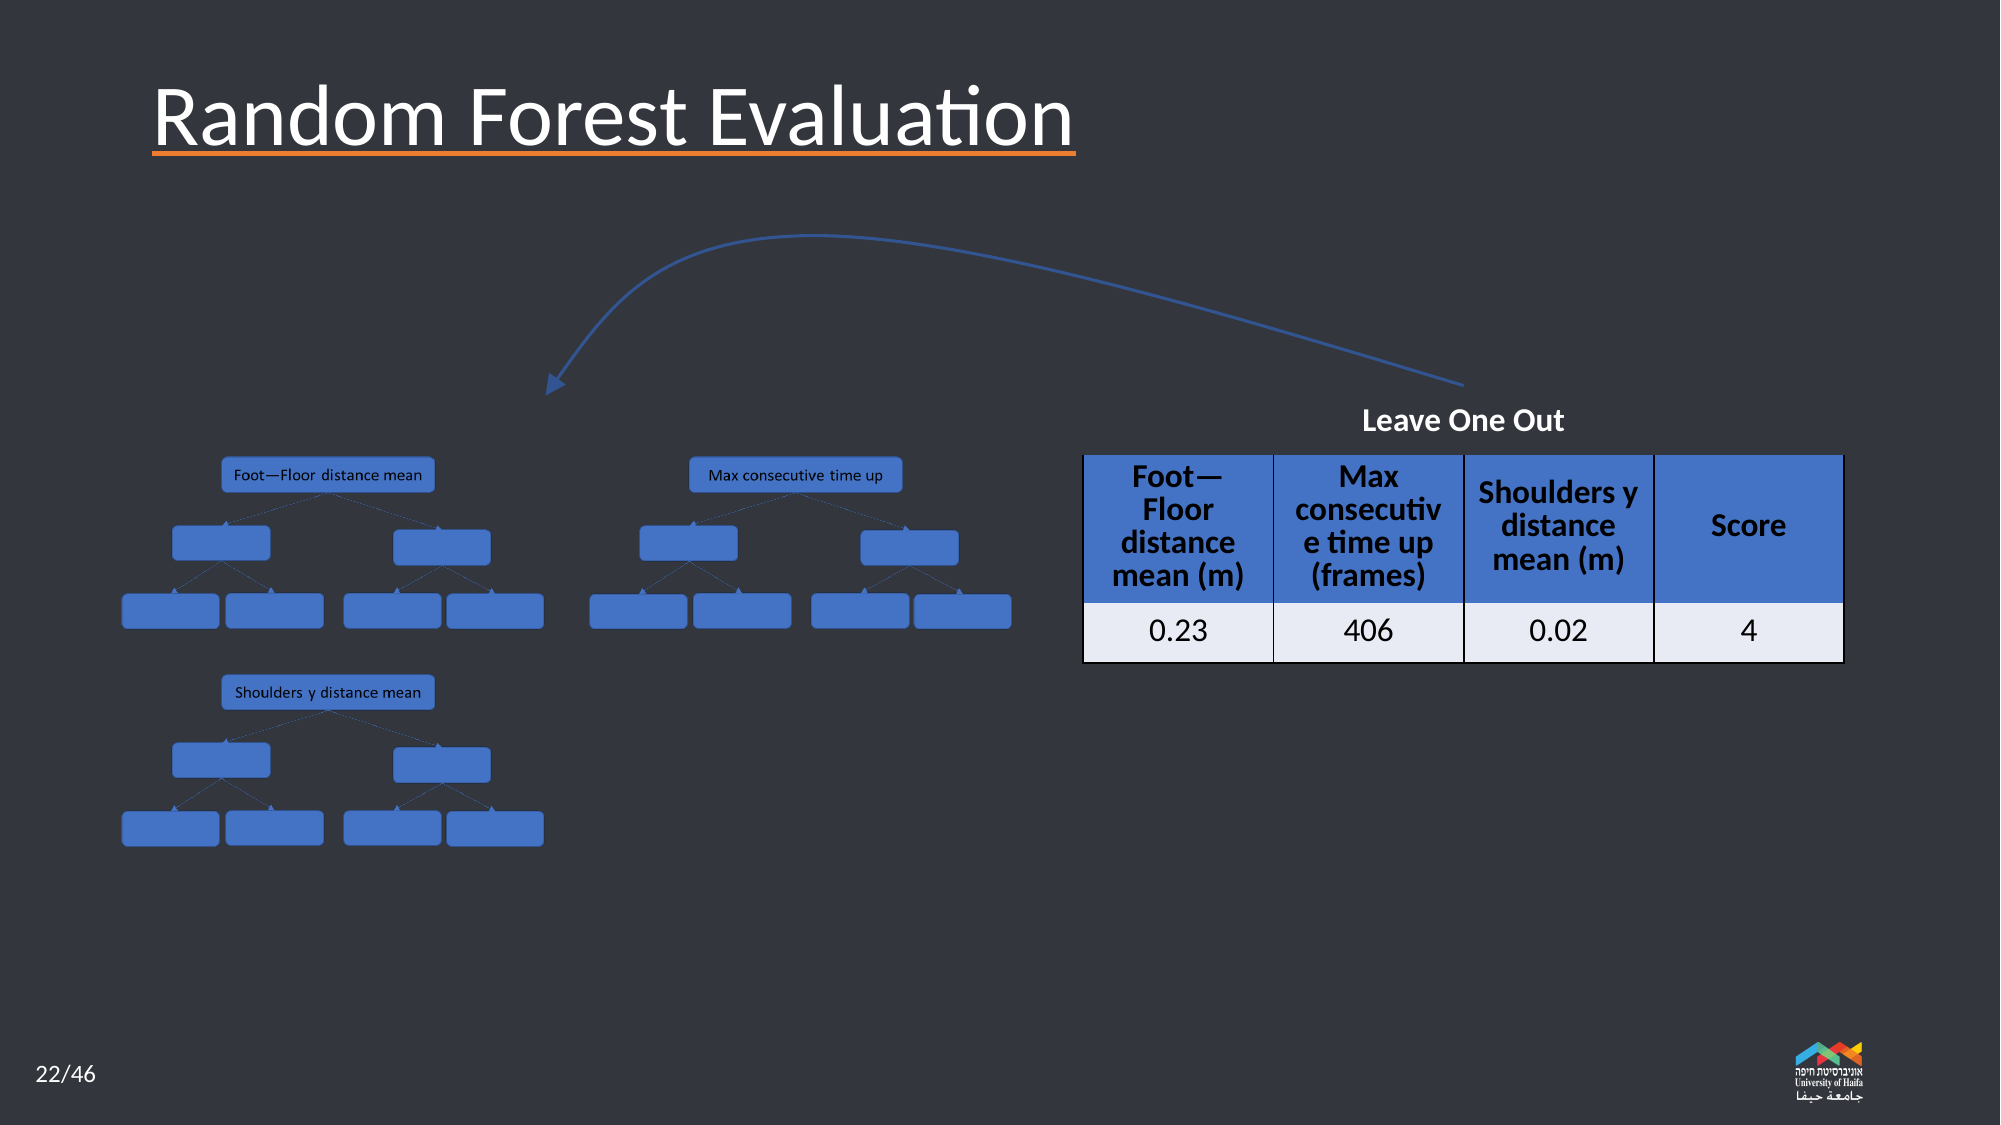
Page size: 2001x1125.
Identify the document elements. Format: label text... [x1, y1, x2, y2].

table_cell Score [1655, 455, 1843, 603]
picture [1795, 1042, 1863, 1103]
table_cell Shoulders y distance mean (m) [1465, 455, 1653, 603]
text_box [545, 234, 1465, 396]
table_cell 0.02 [1465, 603, 1653, 662]
slide_number 22/46 [20, 1042, 471, 1103]
table_cell 406 [1274, 603, 1463, 662]
table_cell Foot—Floor distance mean (m) [1084, 455, 1273, 603]
picture [121, 456, 1012, 847]
title Random Forest Evaluation [137, 59, 1092, 175]
table_cell 0.23 [1084, 603, 1273, 662]
table_cell Max consecutive time up (frames) [1274, 455, 1463, 603]
table_cell 4 [1655, 603, 1843, 662]
table_header Leave One Out [1083, 392, 1844, 455]
